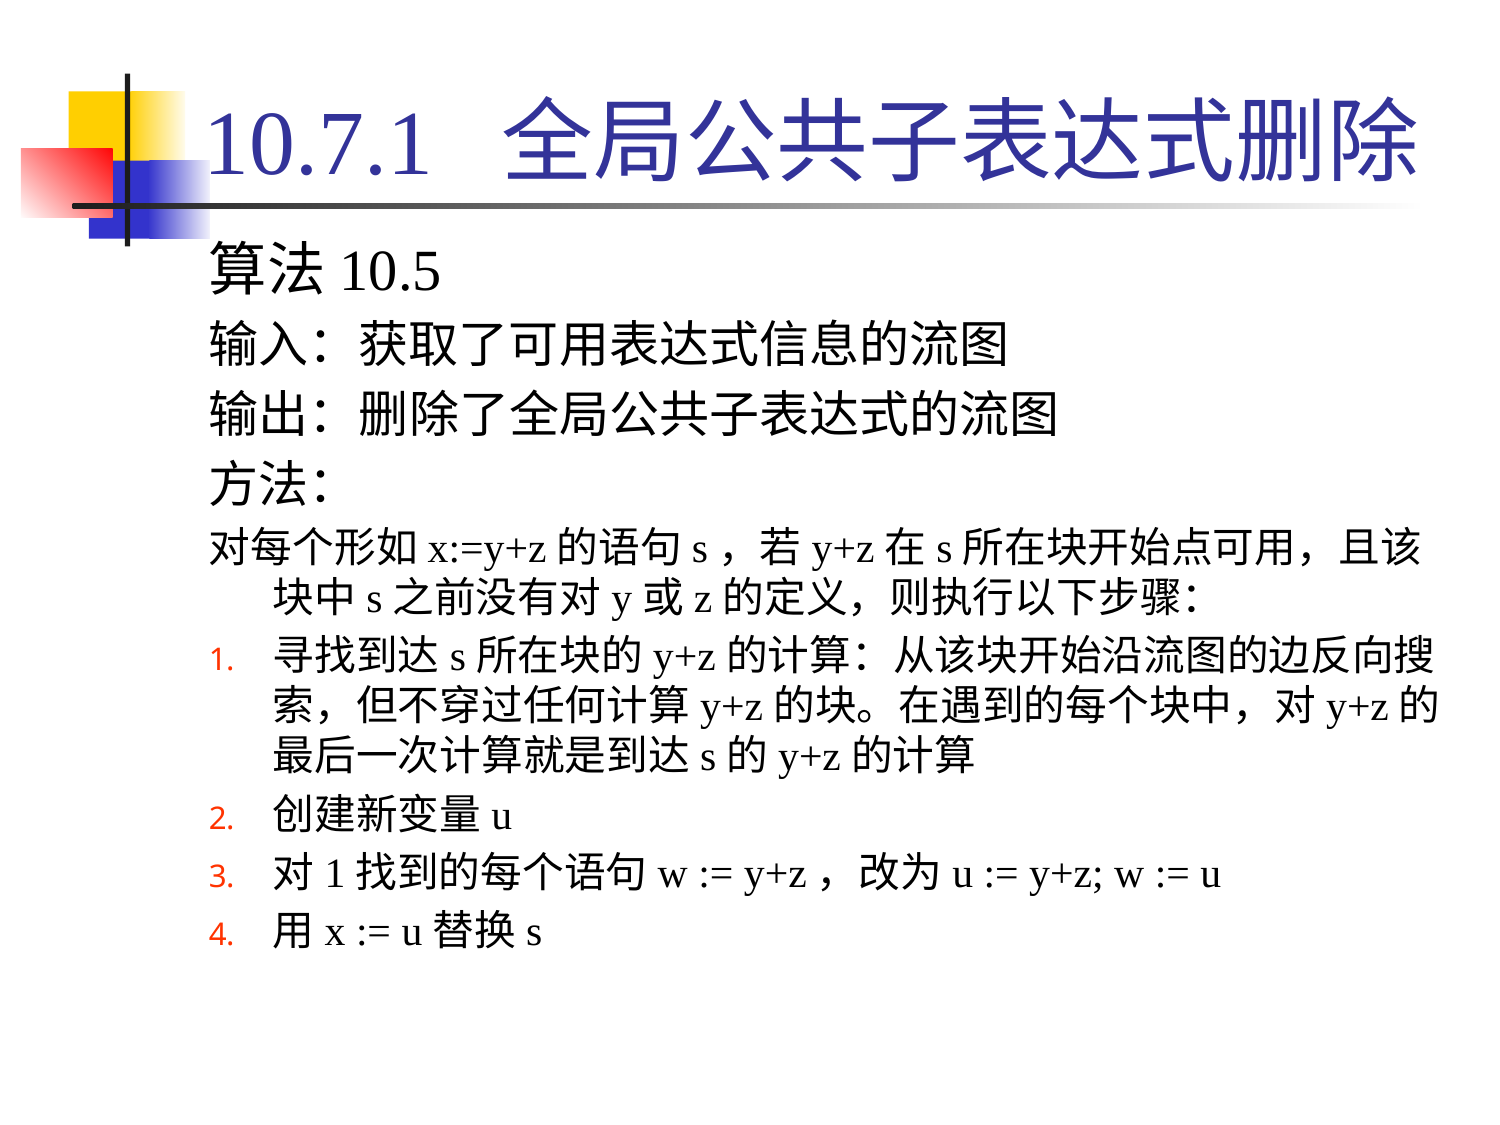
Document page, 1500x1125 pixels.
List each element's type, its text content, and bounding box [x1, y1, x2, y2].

list 算法10.5 输入：获取了可用表达式信息的流图 输出：删除了全局公共子表达式的流图 方法： 对每个形如x:=y+z的语句s，若y+z在s所在块开始点可用，且该块中s之前没有对y或z的定义，则执行以下步骤： 寻找到达s所在块的y+z的计算：从该块开始沿流图的边反向搜索，但不穿过任何计算y+z的块。在遇到的每个块中，对y+z的最后一次计算就是到达s的y+z的计算 创建新变量u 对1找到的每个语句w := y+z，改为u := y+z; w := u 用x := u替换s [193, 224, 1469, 1088]
title 10.7.1 全局公共子表达式删除 [188, 12, 1468, 200]
